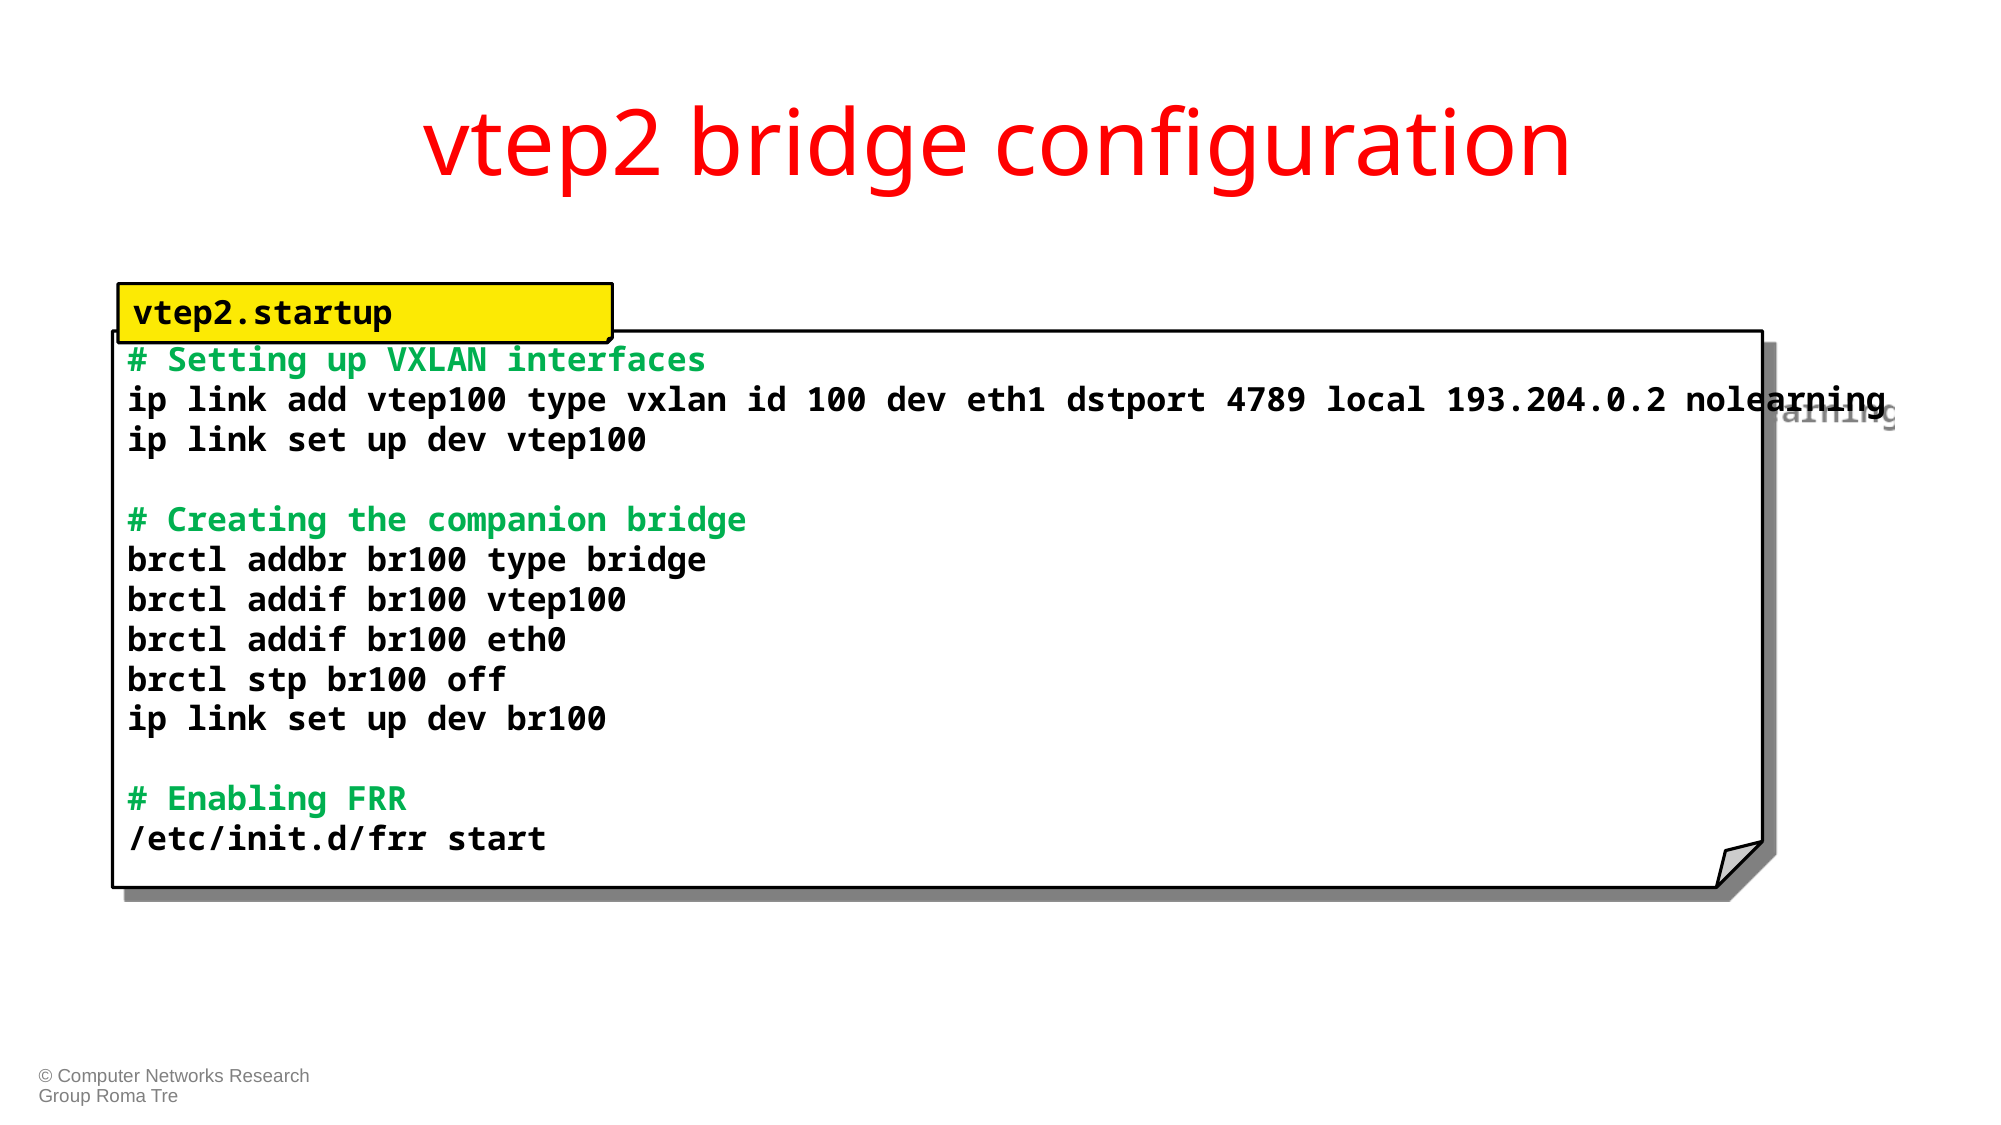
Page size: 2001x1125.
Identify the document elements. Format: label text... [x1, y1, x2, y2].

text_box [112, 283, 1763, 888]
title vtep2 bridge configuration [99, 45, 1900, 233]
